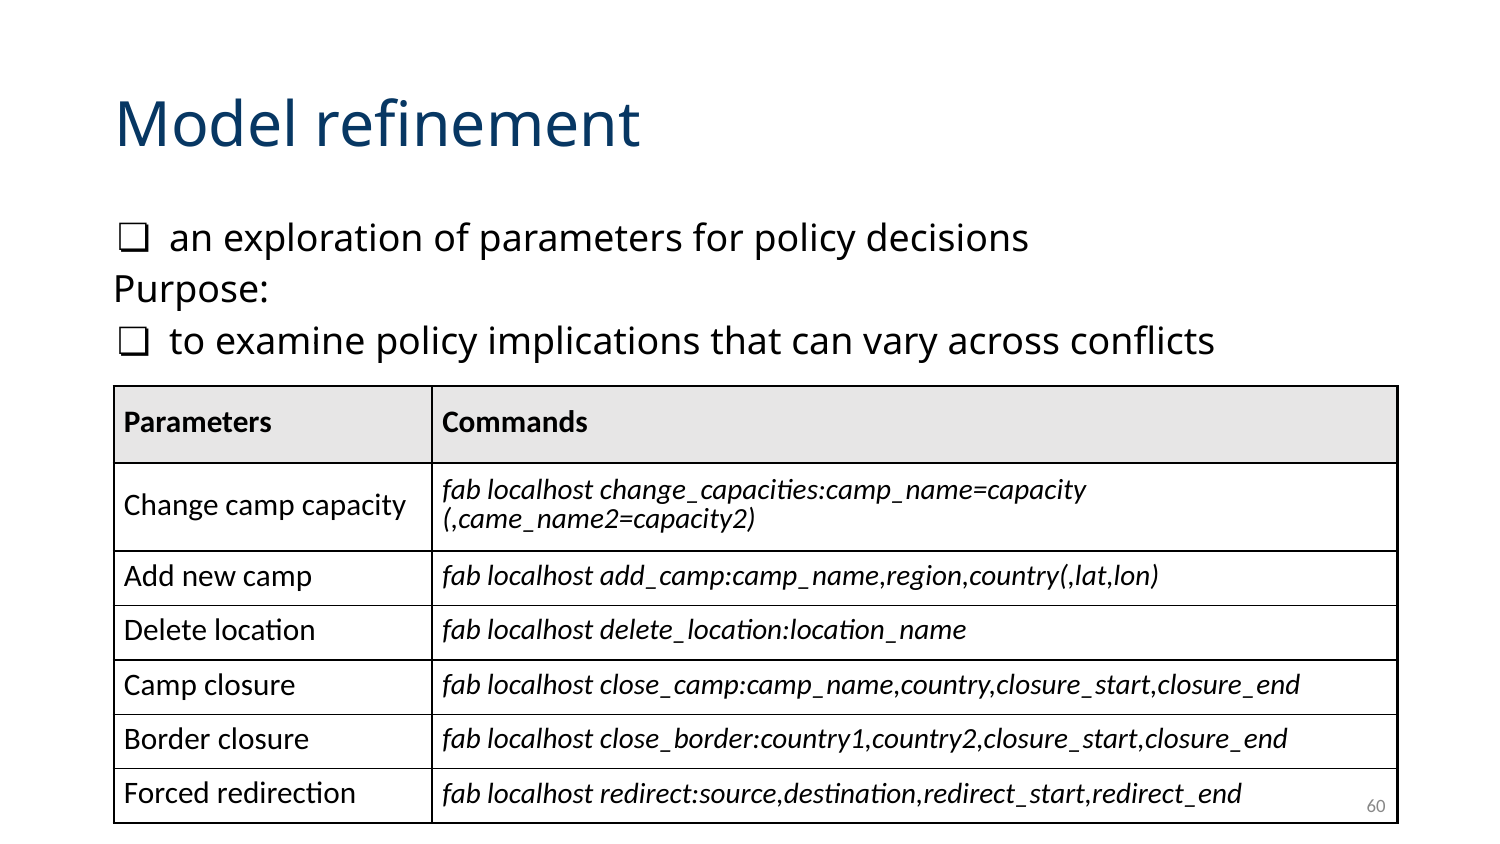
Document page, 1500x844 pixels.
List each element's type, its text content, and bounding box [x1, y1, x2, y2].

title Model refinement [103, 44, 1397, 208]
table_header Parameters [115, 387, 431, 462]
table_cell Forced redirection [115, 769, 431, 822]
slide_number ‹#› [1059, 782, 1397, 827]
table_cell Add new camp [115, 552, 431, 605]
table_cell Border closure [115, 715, 431, 768]
text_box [0, 168, 1500, 844]
text_box an exploration of parameters for policy decisions Purpose: to examine policy implications that can vary across conflicts [101, 201, 1500, 372]
table_cell Delete location [115, 606, 431, 659]
table_cell fab localhost redirect:source,destination,redirect_start,redirect_end [433, 769, 1396, 822]
table_cell fab localhost change_capacities:camp_name=capacity (,came_name2=capacity2) [433, 464, 1396, 550]
table_cell Change camp capacity [115, 464, 431, 550]
table_cell fab localhost delete_location:location_name [433, 606, 1396, 659]
table_cell fab localhost close_camp:camp_name,country,closure_start,closure_end [433, 661, 1396, 714]
table_cell Camp closure [115, 661, 431, 714]
table_header Commands [433, 387, 1396, 462]
table_cell fab localhost close_border:country1,country2,closure_start,closure_end [433, 715, 1396, 768]
table_cell fab localhost add_camp:camp_name,region,country(,lat,lon) [433, 552, 1396, 605]
